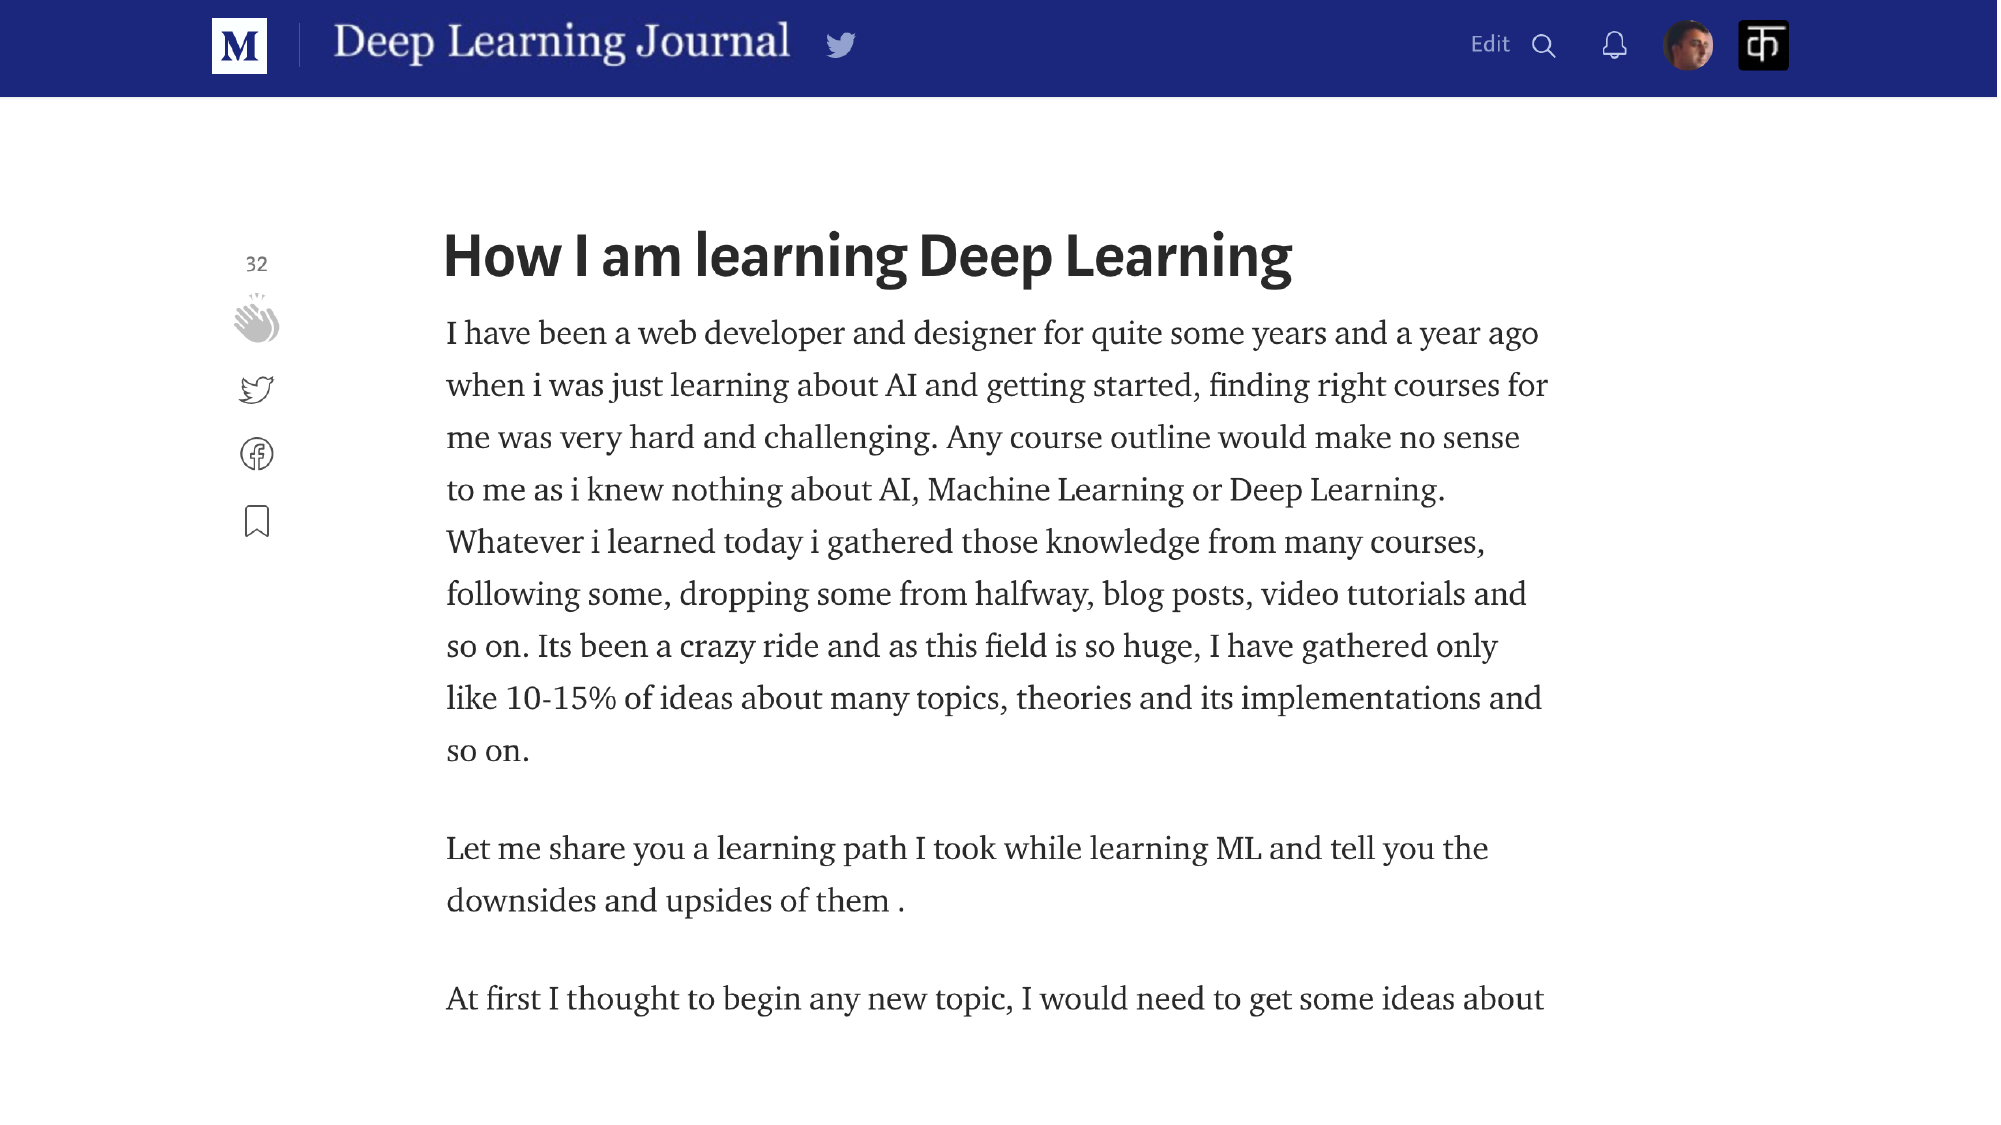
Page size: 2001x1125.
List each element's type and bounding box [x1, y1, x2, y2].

list [0, 0, 1997, 1028]
